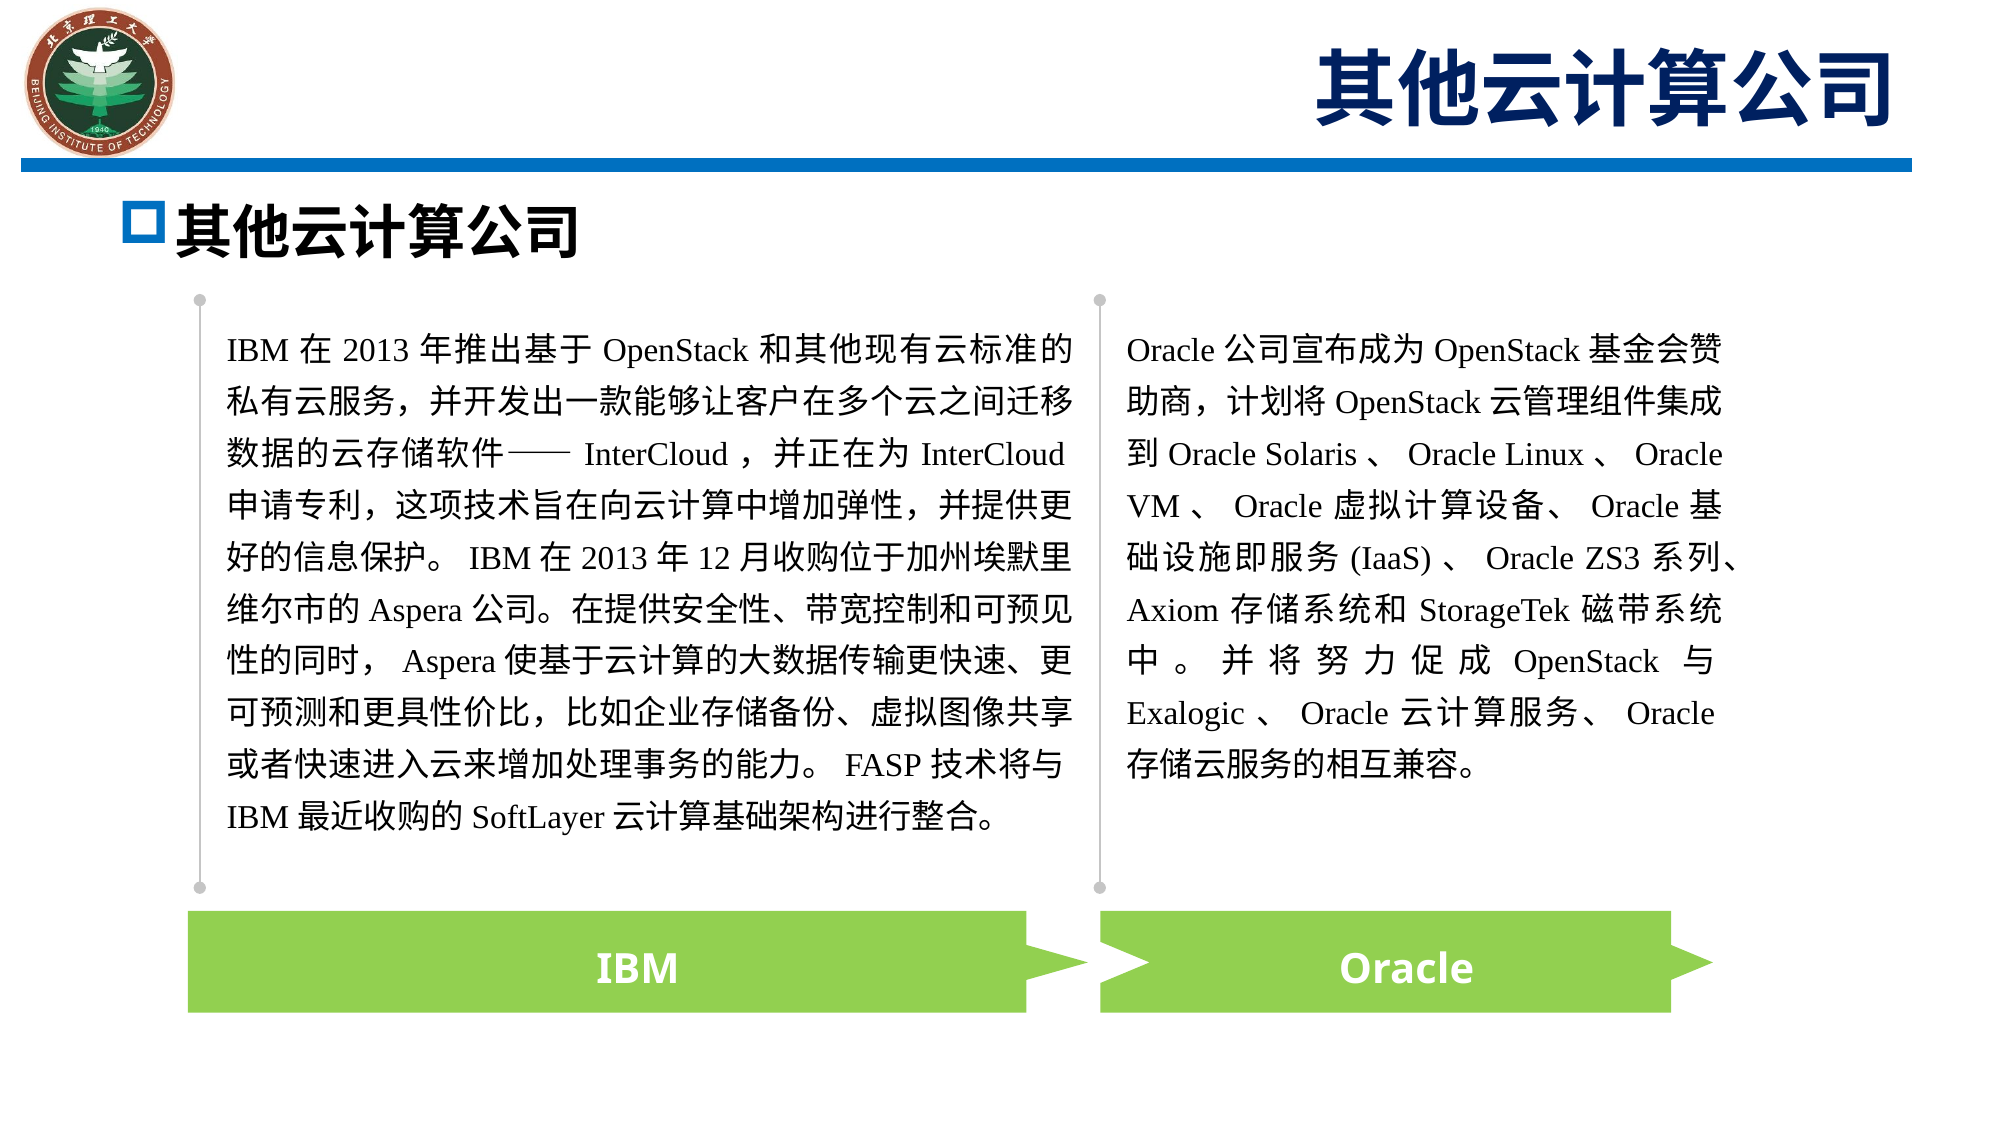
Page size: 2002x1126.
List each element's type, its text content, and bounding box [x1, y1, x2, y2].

text_box Oracle公司宣布成为OpenStack基金会赞助商，计划将OpenStack云管理组件集成到Oracle Solaris、Oracle Linux、Oracle VM、Oracle虚拟计算设备、Oracle基础设施即服务(IaaS)、Oracle ZS3系列、Axiom存储系统和StorageTek磁带系统中。并将努力促成OpenStack与Exalogic、Oracle云计算服务、Oracle存储云服务的相互兼容。 [1111, 309, 1738, 791]
text_box Oracle [1098, 908, 1716, 1015]
text_box IBM在2013年推出基于OpenStack和其他现有云标准的私有云服务，并开发出一款能够让客户在多个云之间迁移数据的云存储软件——InterCloud，并正在为InterCloud申请专利，这项技术旨在向云计算中增加弹性，并提供更好的信息保护。IBM在2013年12月收购位于加州埃默里维尔市的Aspera公司。在提供安全性、带宽控制和可预见性的同时，Aspera使基于云计算的大数据传输更快速、更可预测和更具性价比，比如企业存储备份、虚拟图像共享或者快速进入云来增加处理事务的能力。FASP技术将与IBM最近收购的SoftLayer云计算基础架构进行整合。 [211, 309, 1088, 843]
text_box IBM [185, 908, 1091, 1015]
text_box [21, 4, 1912, 172]
text_box 其他云计算公司 [103, 187, 597, 273]
